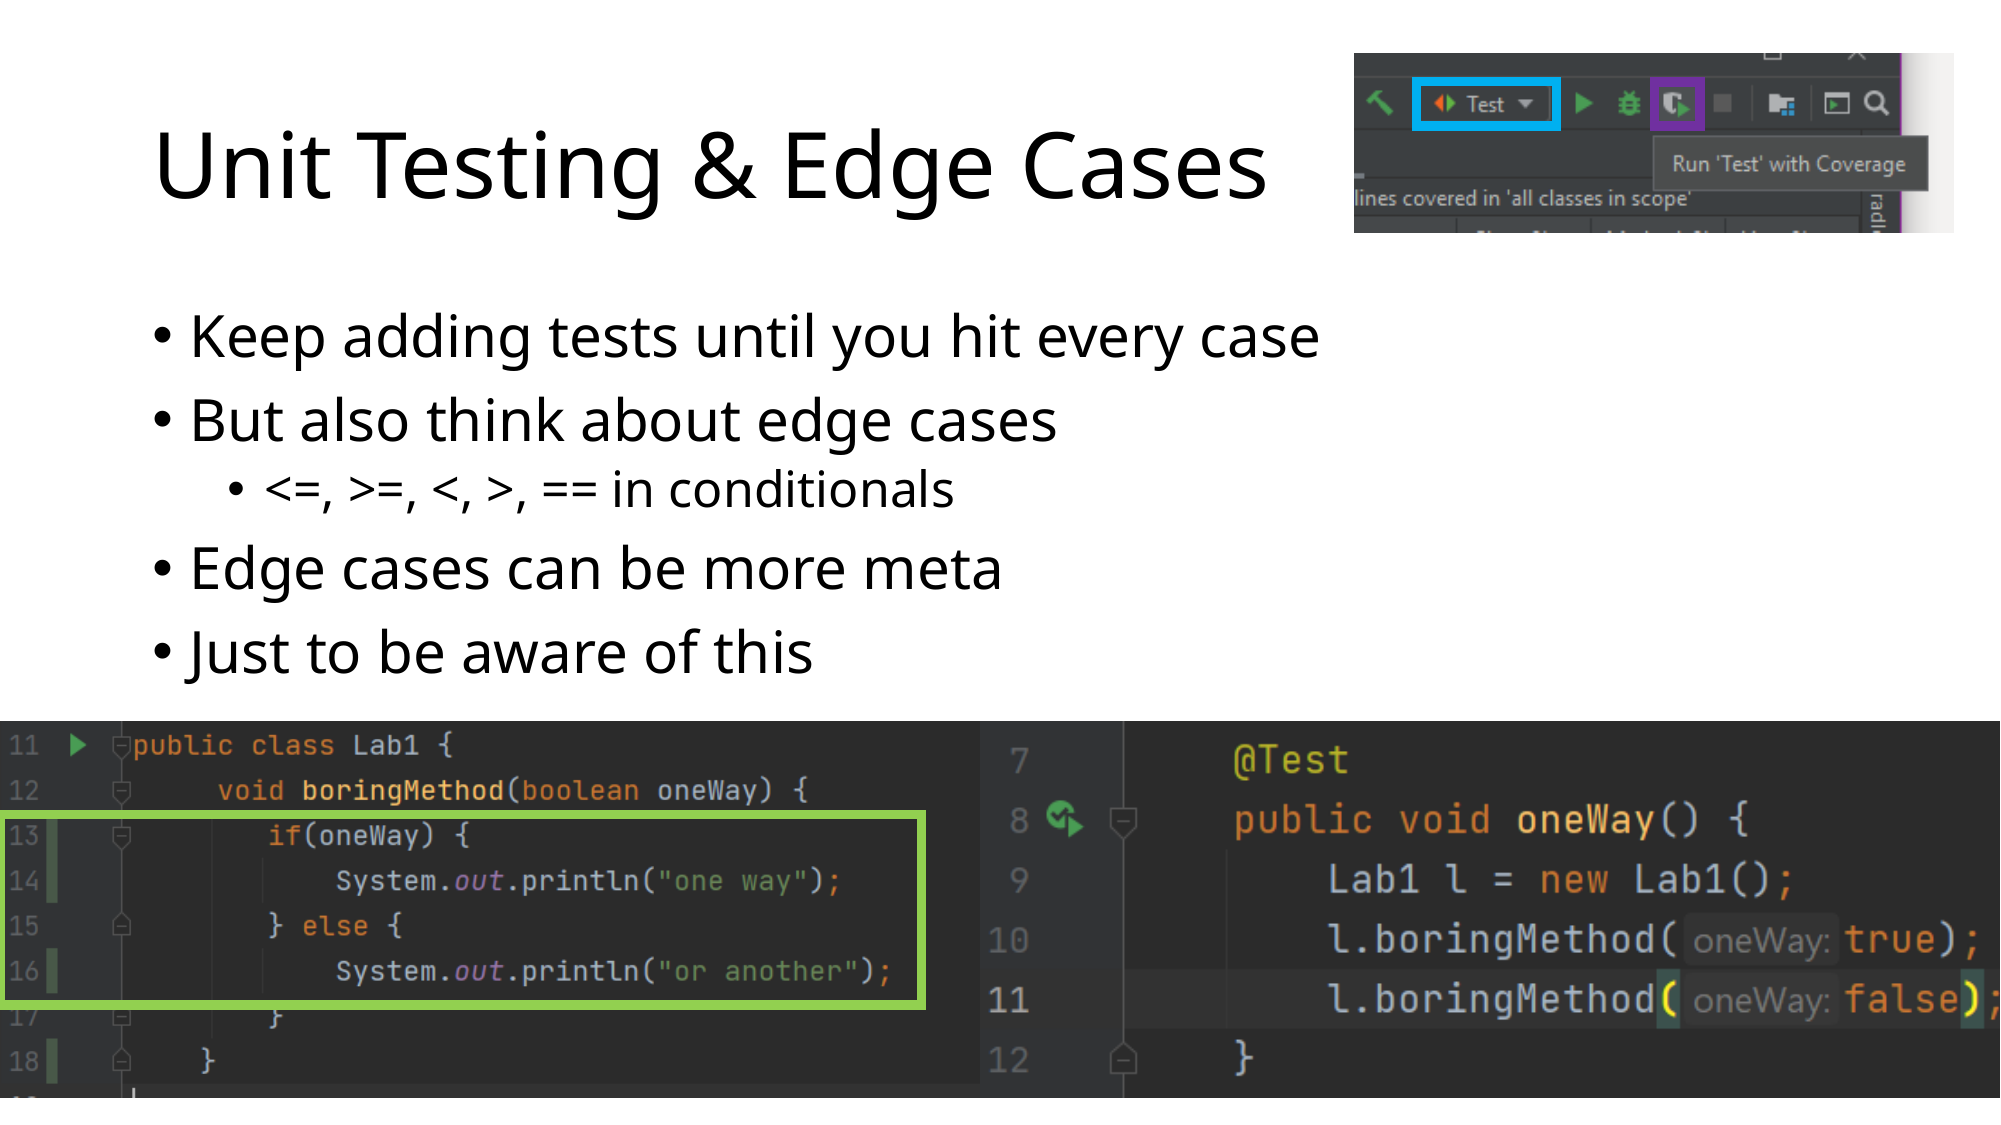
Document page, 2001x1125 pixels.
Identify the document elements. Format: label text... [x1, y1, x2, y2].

picture [0, 721, 2000, 1098]
picture [1354, 53, 1954, 233]
title Unit Testing & Edge Cases [137, 59, 1863, 278]
list Keep adding tests until you hit every case But also think about edge cases <=, >=, <, >, == in conditionals Edge cases can be more meta Just to be aware of this [137, 299, 1935, 708]
